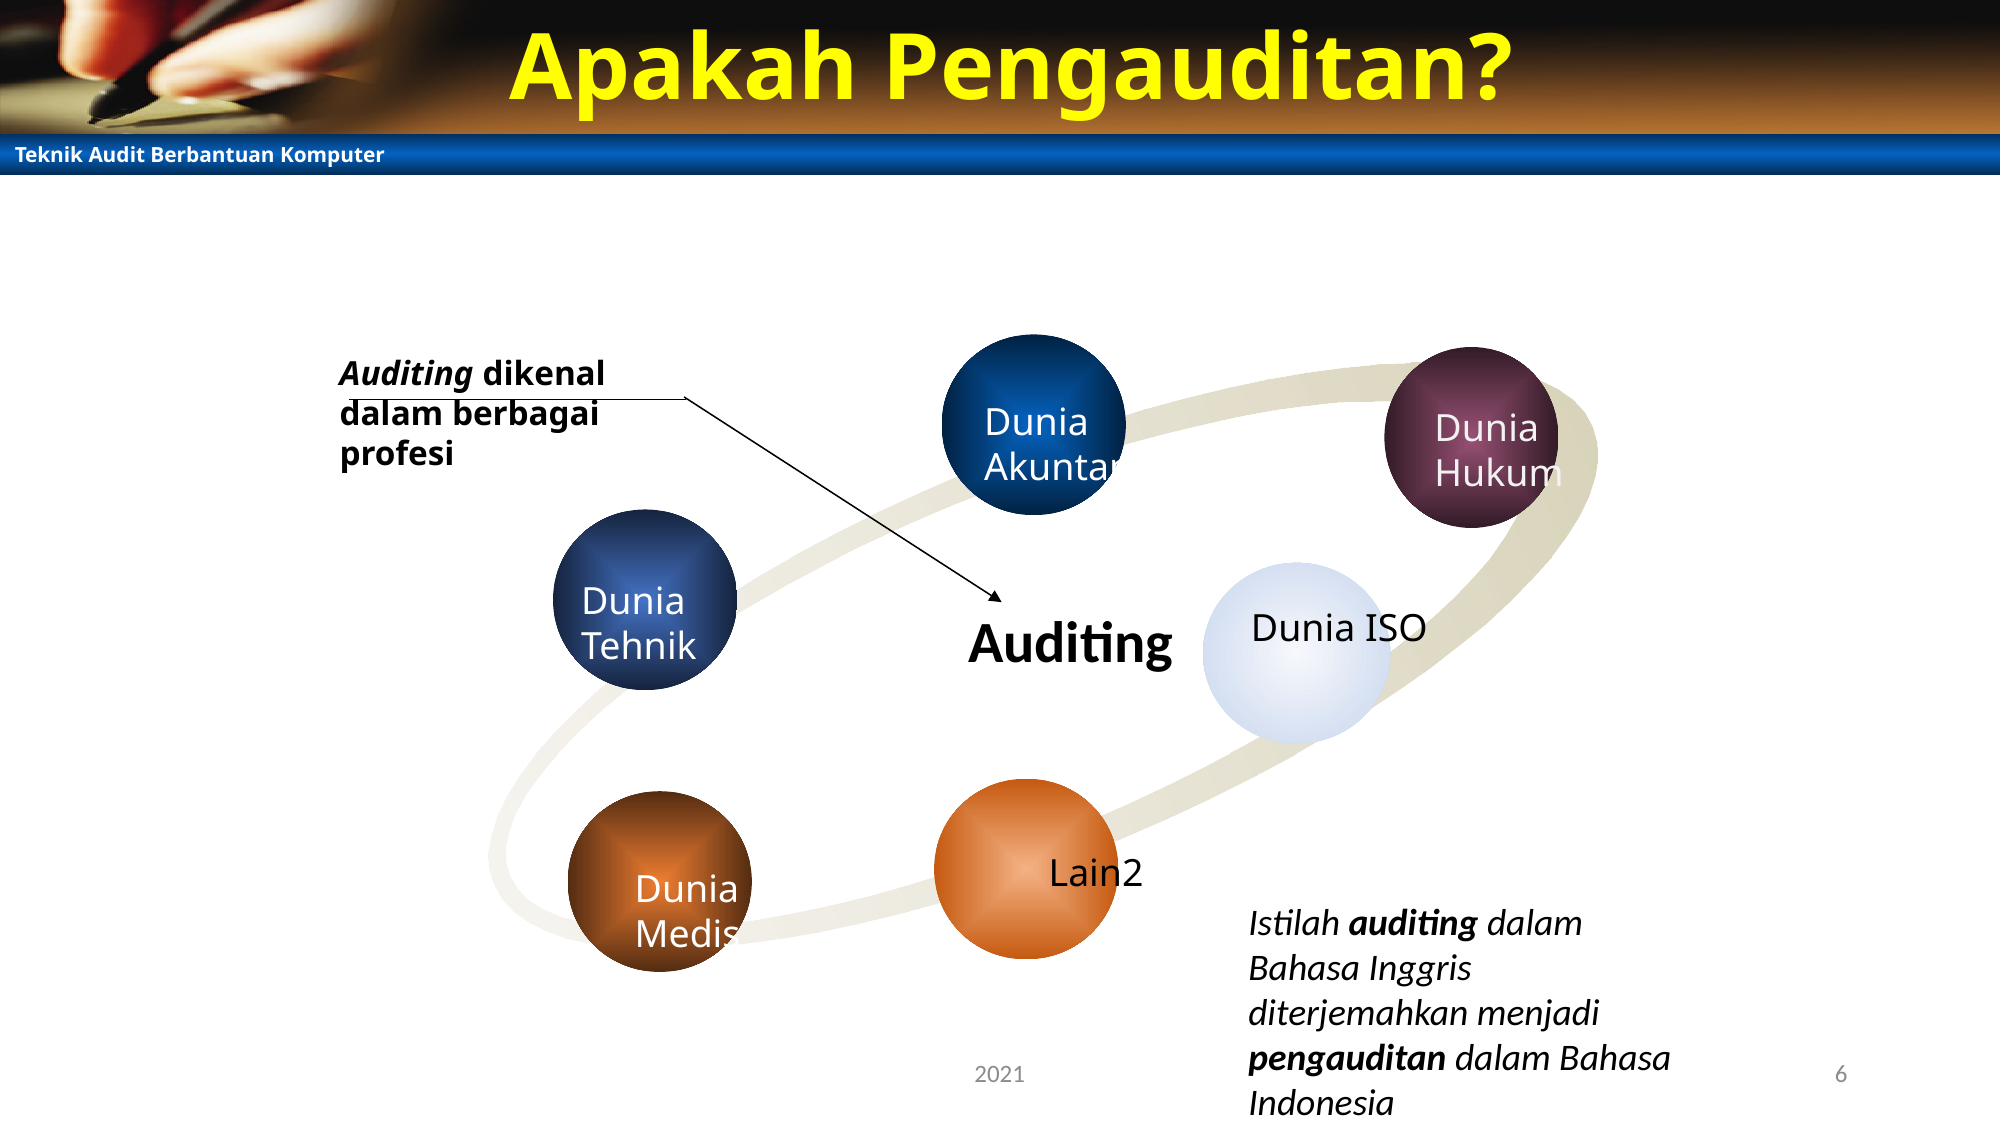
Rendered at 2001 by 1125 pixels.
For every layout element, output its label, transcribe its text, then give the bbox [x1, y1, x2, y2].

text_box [324, 334, 1638, 972]
picture [0, 0, 2000, 134]
title Apakah Pengauditan? [137, 7, 1863, 132]
footer 2021 [662, 1042, 1233, 1103]
slide_number 6 [1701, 1042, 1863, 1103]
text_box Istilah auditing dalam Bahasa Inggris diterjemahkan menjadi pengauditan dalam Bahasa Indonesia [1233, 890, 1701, 1125]
